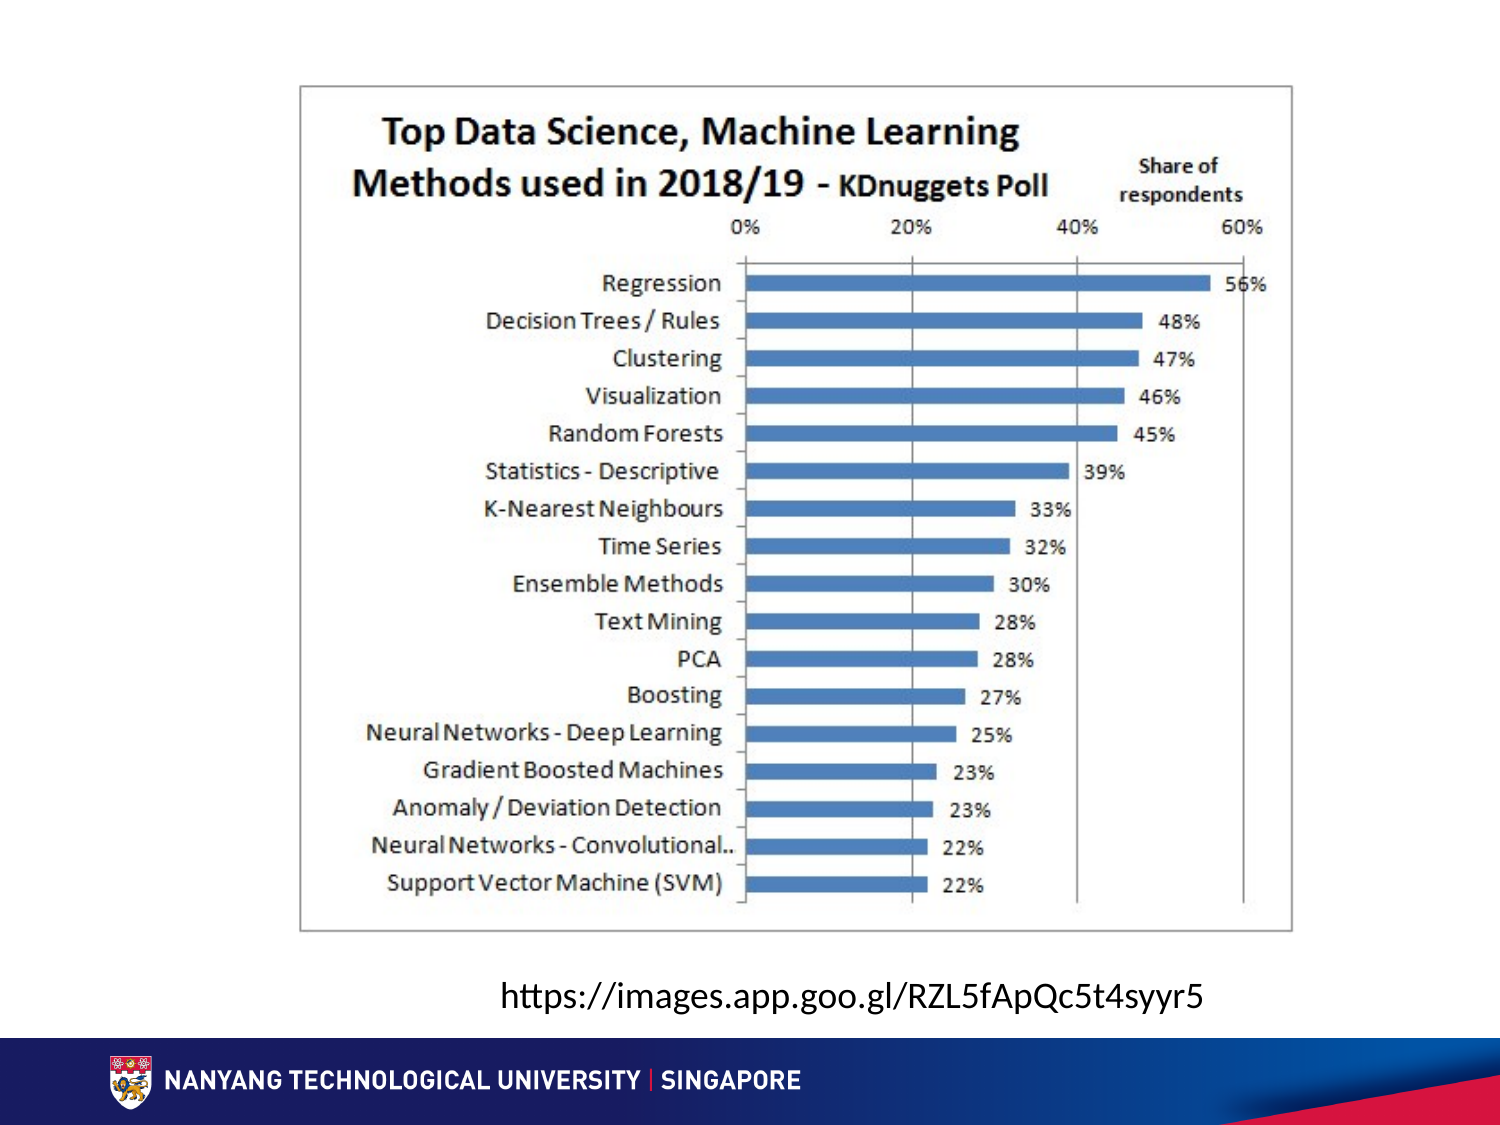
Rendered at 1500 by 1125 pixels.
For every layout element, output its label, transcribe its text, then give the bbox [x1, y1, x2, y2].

text_box https://images.app.goo.gl/RZL5fApQc5t4syyr5 [485, 963, 1221, 1024]
picture [0, 1038, 1500, 1125]
picture [298, 83, 1295, 934]
